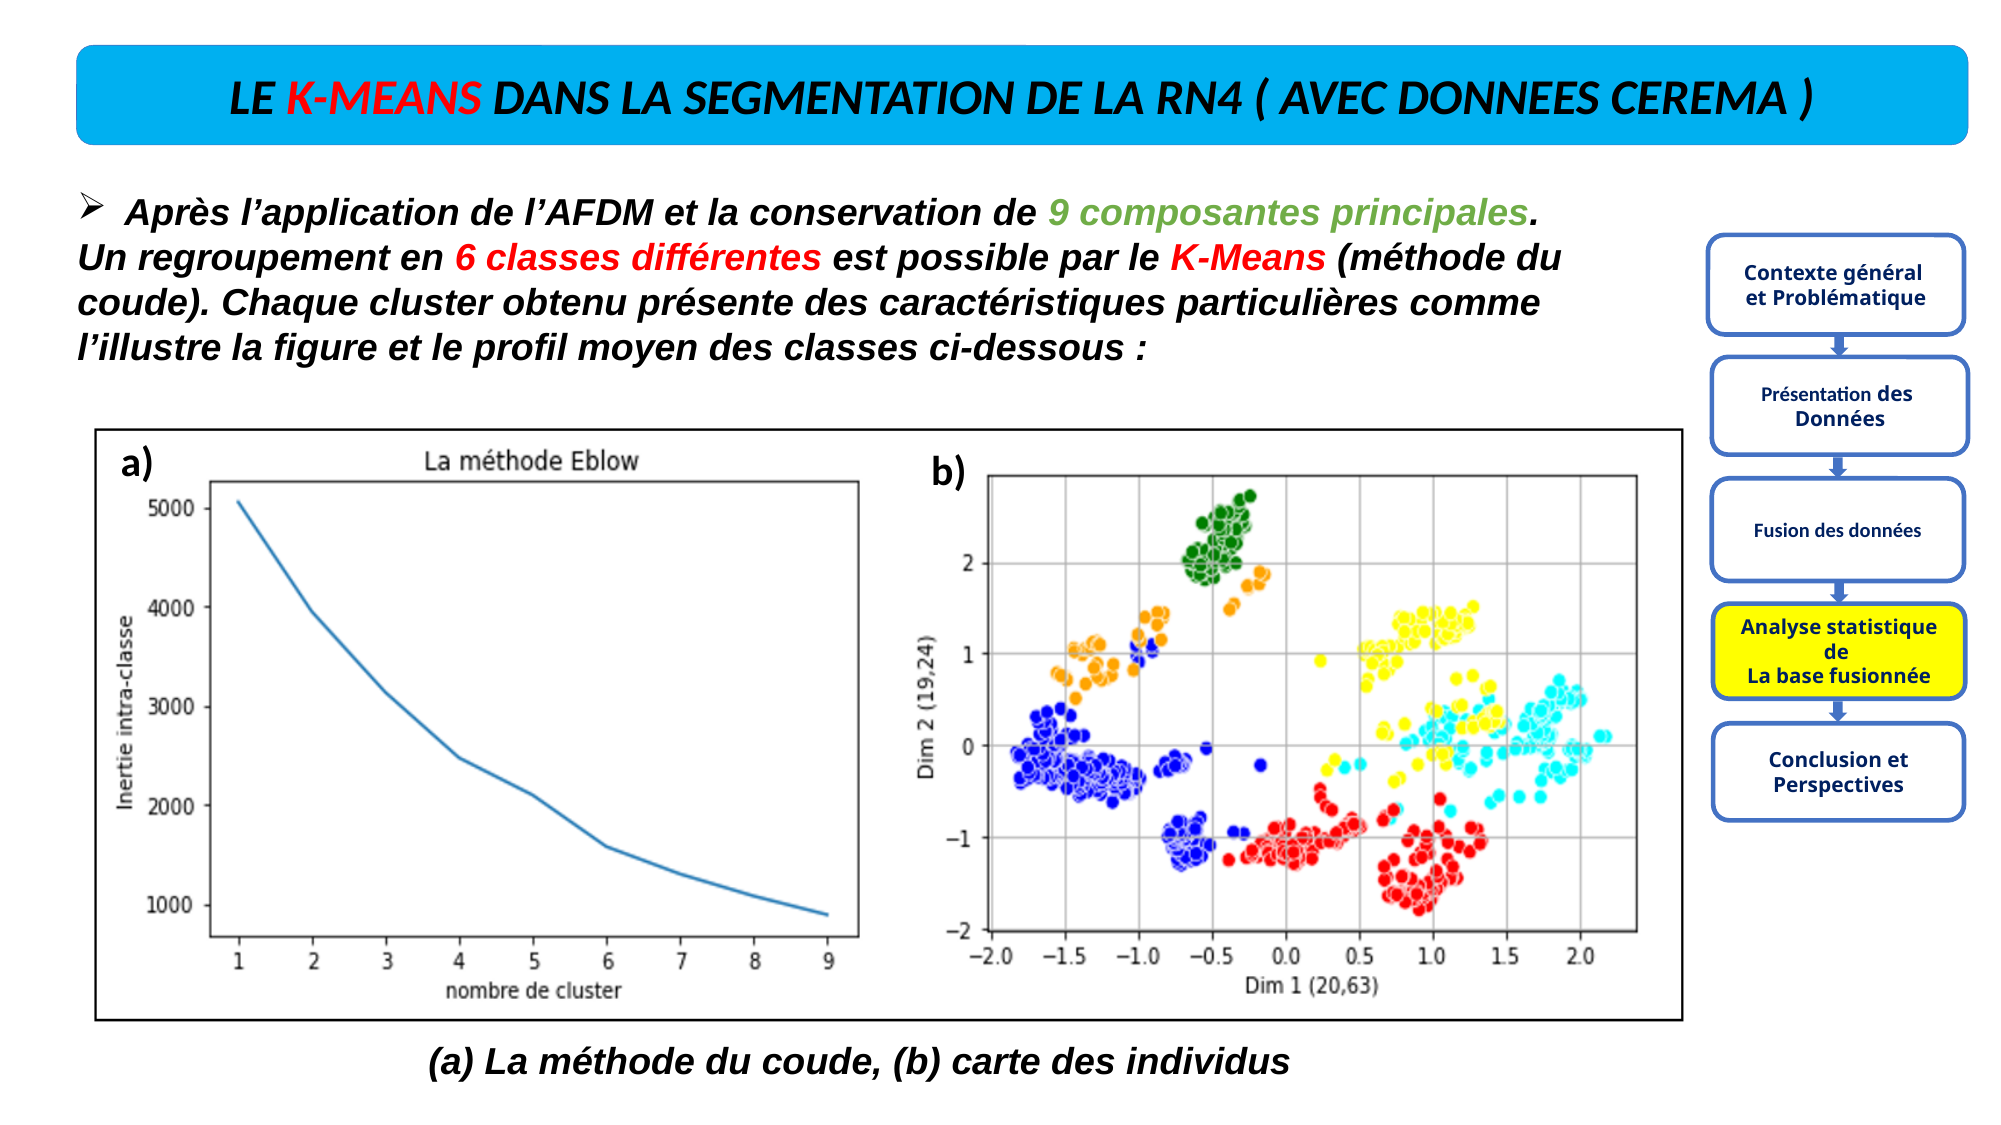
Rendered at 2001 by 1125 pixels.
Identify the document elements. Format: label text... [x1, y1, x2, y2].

picture [91, 426, 1687, 1024]
text_box Fusion des données [1710, 477, 1966, 583]
text_box Présentation des Données [1710, 355, 1970, 456]
text_box Après l’application de l’AFDM et la conservation de 9 composantes principales. Un regroupement en 6 classes différentes est possible par le K-Means (méthode du coude). Chaque cluster obtenu présente des caractéristiques particulières comme l’illustre la figure et le profil moyen des classes ci-dessous : [62, 180, 1690, 376]
text_box Analyse statistique de La base fusionnée [1712, 602, 1967, 700]
text_box [1826, 700, 1850, 724]
text_box [1826, 456, 1850, 480]
text_box LE K-MEANS DANS LA SEGMENTATION DE LA RN4 ( AVEC DONNEES CEREMA ) [75, 44, 1970, 146]
text_box [1827, 335, 1852, 359]
text_box Contexte général et Problématique [1706, 233, 1966, 336]
text_box (a) La méthode du coude, (b) carte des individus [413, 1024, 1339, 1125]
text_box Conclusion et Perspectives [1712, 722, 1966, 822]
text_box [1827, 581, 1852, 606]
